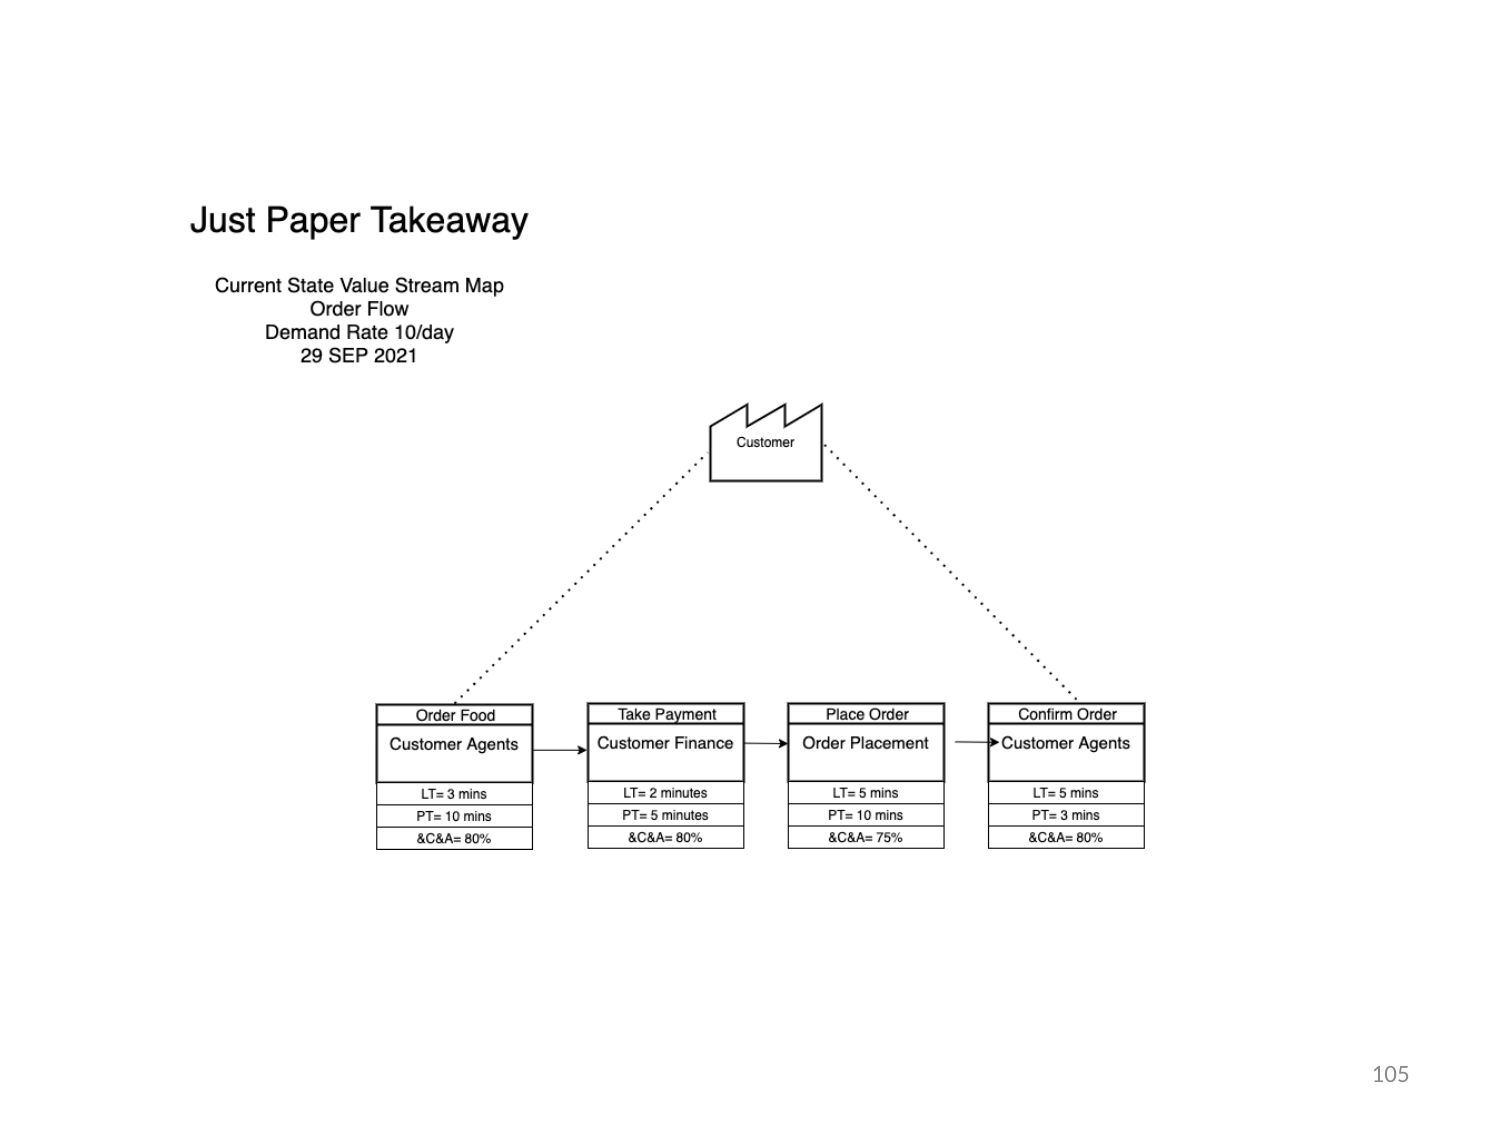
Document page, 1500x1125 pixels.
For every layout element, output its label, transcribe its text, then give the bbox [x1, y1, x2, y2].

slide_number 105 [1074, 1042, 1425, 1103]
picture [176, 191, 1146, 850]
